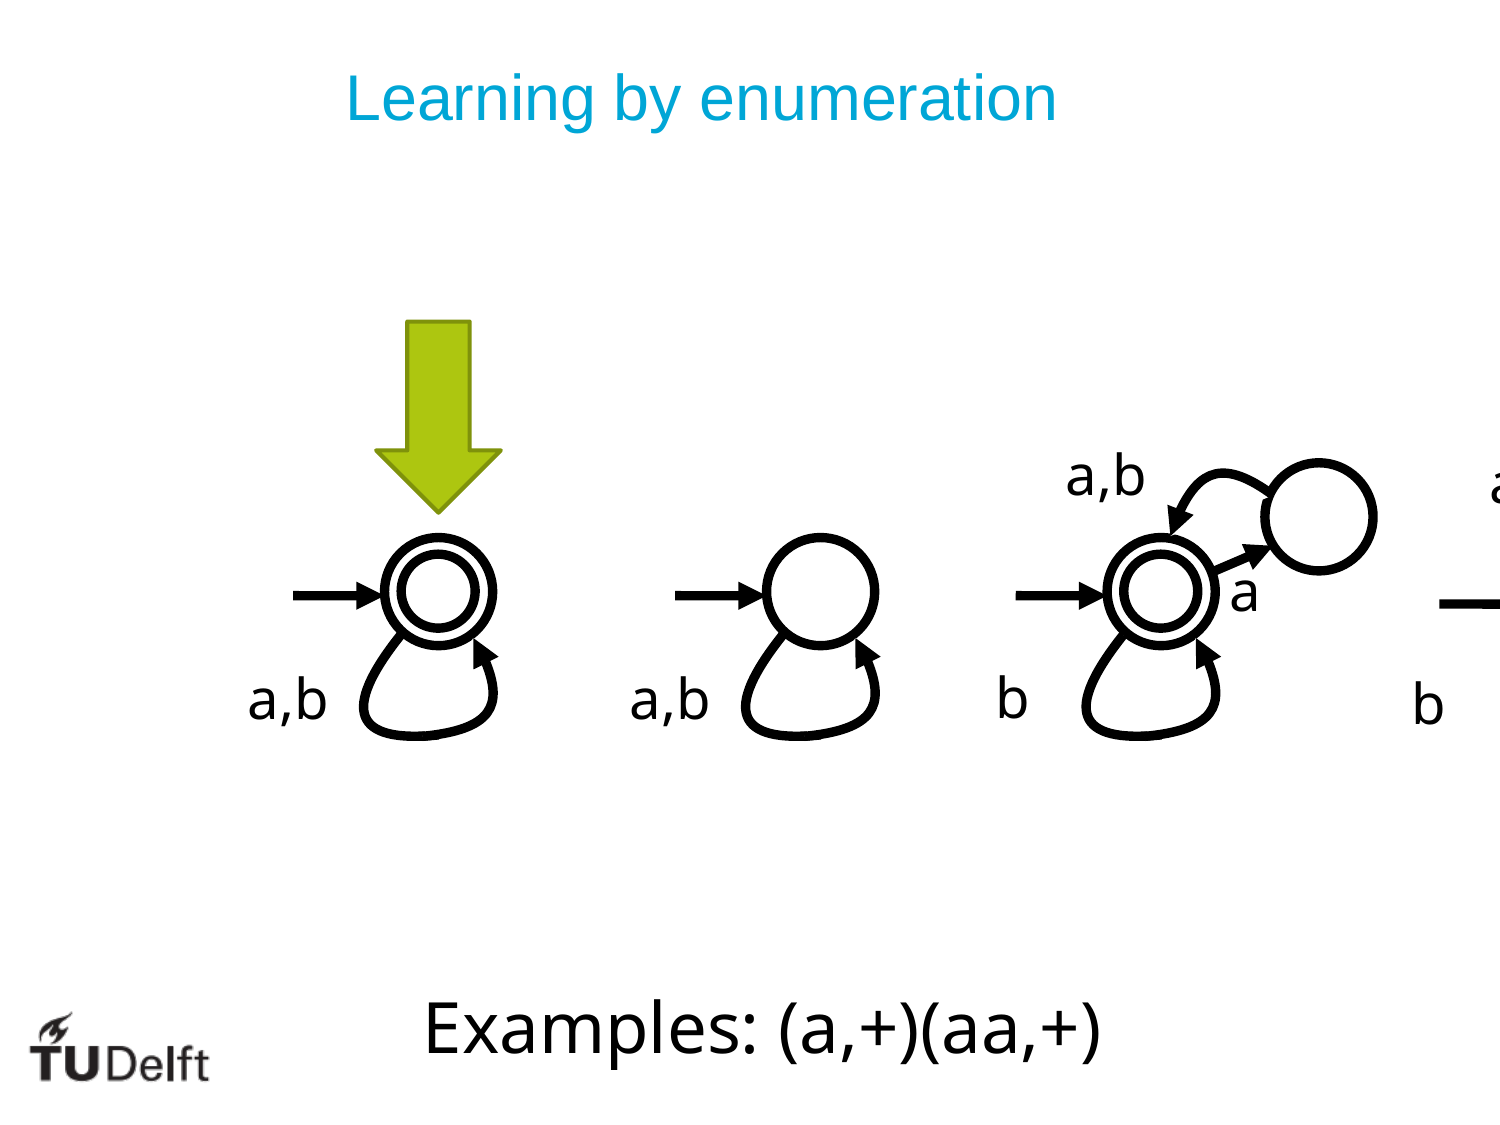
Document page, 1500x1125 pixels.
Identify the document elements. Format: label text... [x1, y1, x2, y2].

text_box Examples: (a,+)(aa,+) [412, 977, 1114, 1074]
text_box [238, 433, 1500, 759]
text_box [405, 319, 472, 430]
title Learning by enumeration [345, 55, 1500, 231]
